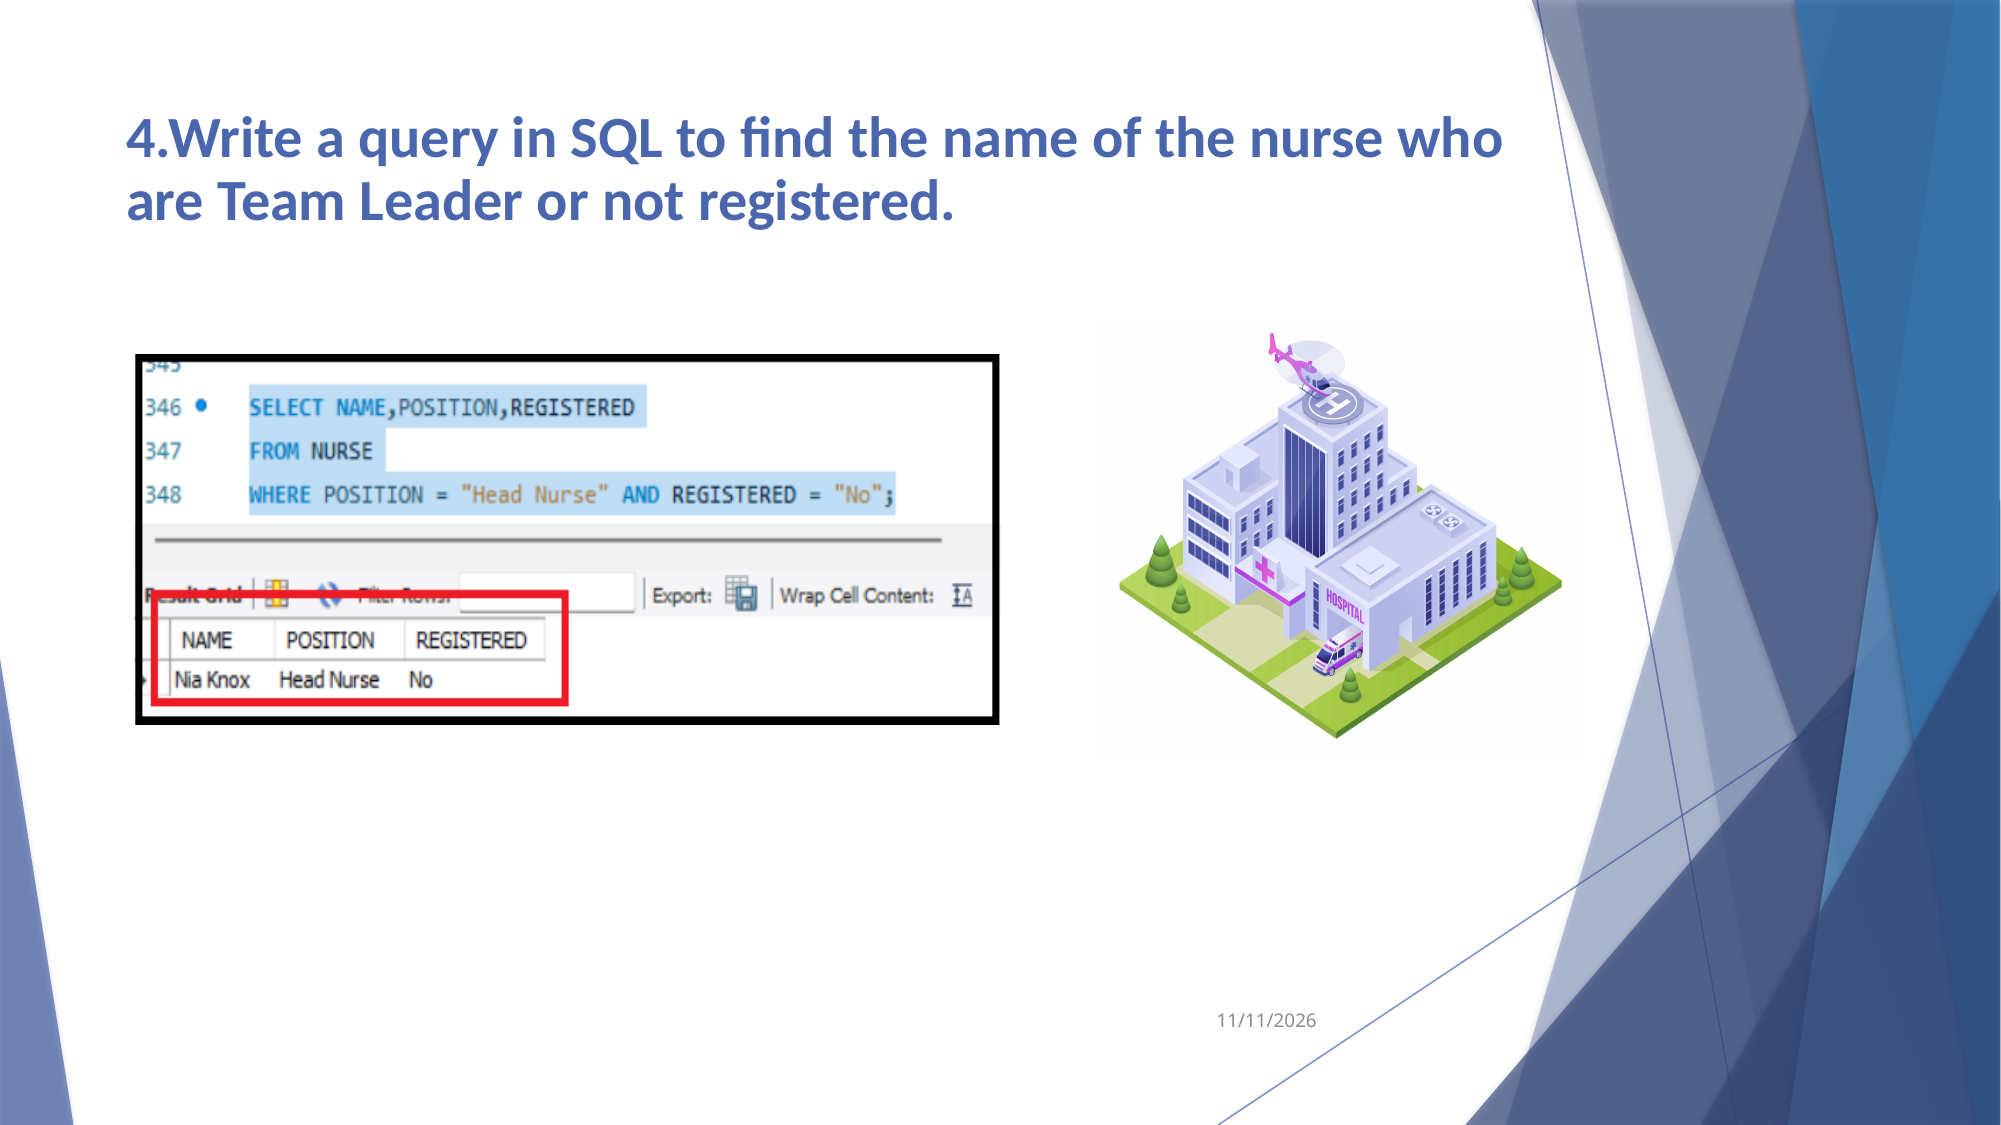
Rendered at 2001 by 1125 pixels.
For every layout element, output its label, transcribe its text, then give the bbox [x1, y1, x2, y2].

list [1094, 316, 1586, 761]
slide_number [1095, 991, 1332, 1051]
title 4.Write a query in SQL to find the name of the nurse who are Team Leader or not registered. [111, 99, 1522, 317]
picture [133, 353, 1002, 725]
